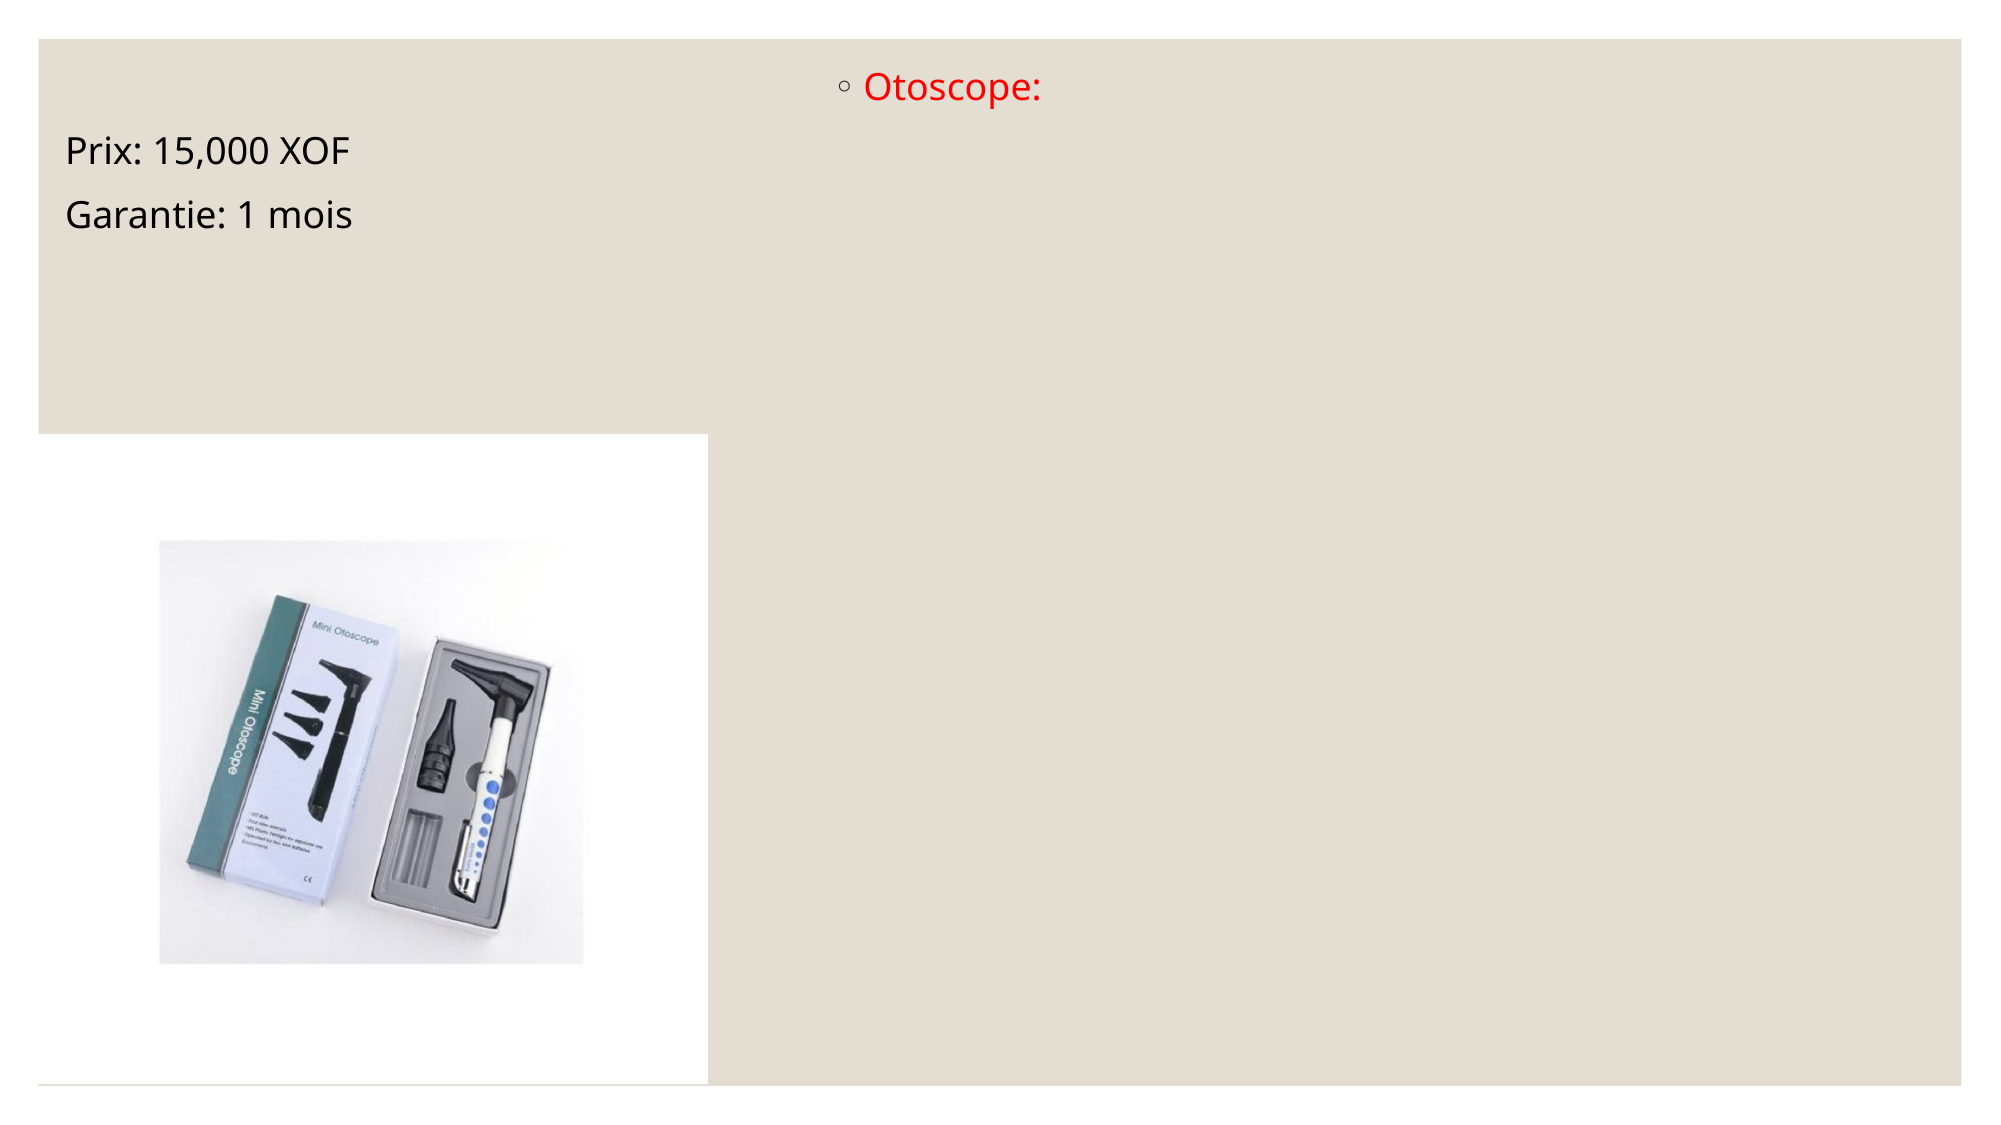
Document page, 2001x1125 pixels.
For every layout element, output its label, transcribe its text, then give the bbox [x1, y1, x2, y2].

list Otoscope: Prix: 15,000 XOF Garantie: 1 mois [50, 55, 1825, 1060]
picture [34, 434, 708, 1084]
